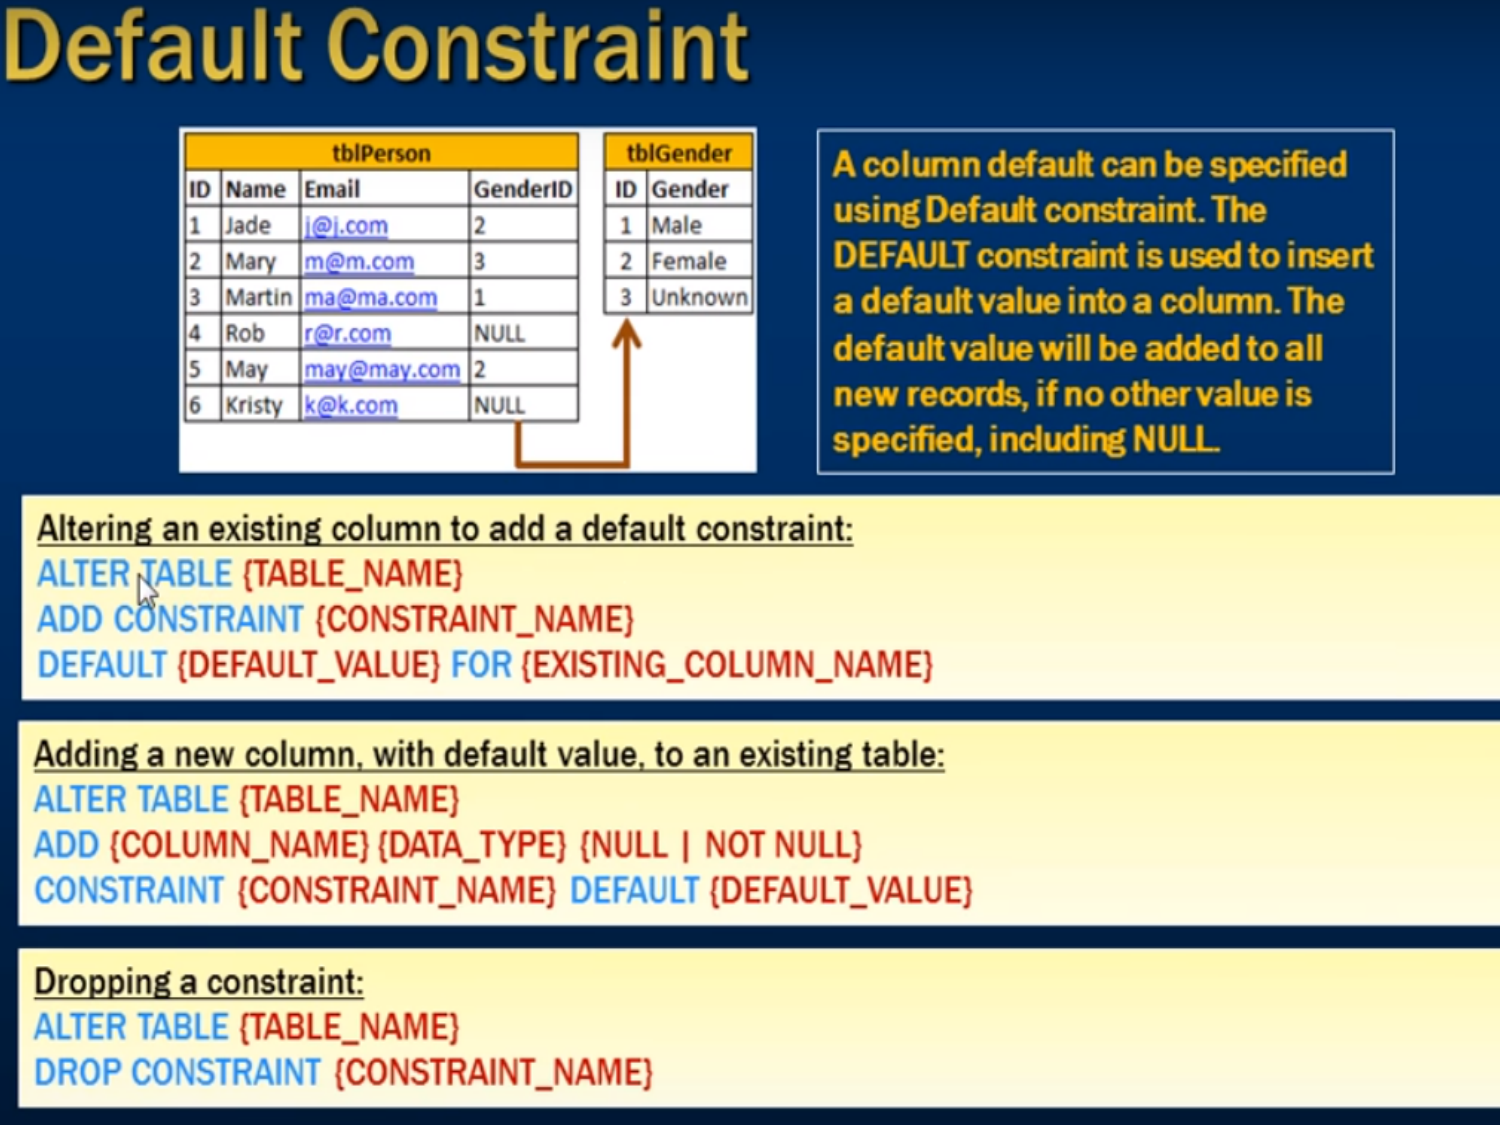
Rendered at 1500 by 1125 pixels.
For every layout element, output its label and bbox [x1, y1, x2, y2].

list [0, 0, 1500, 1125]
